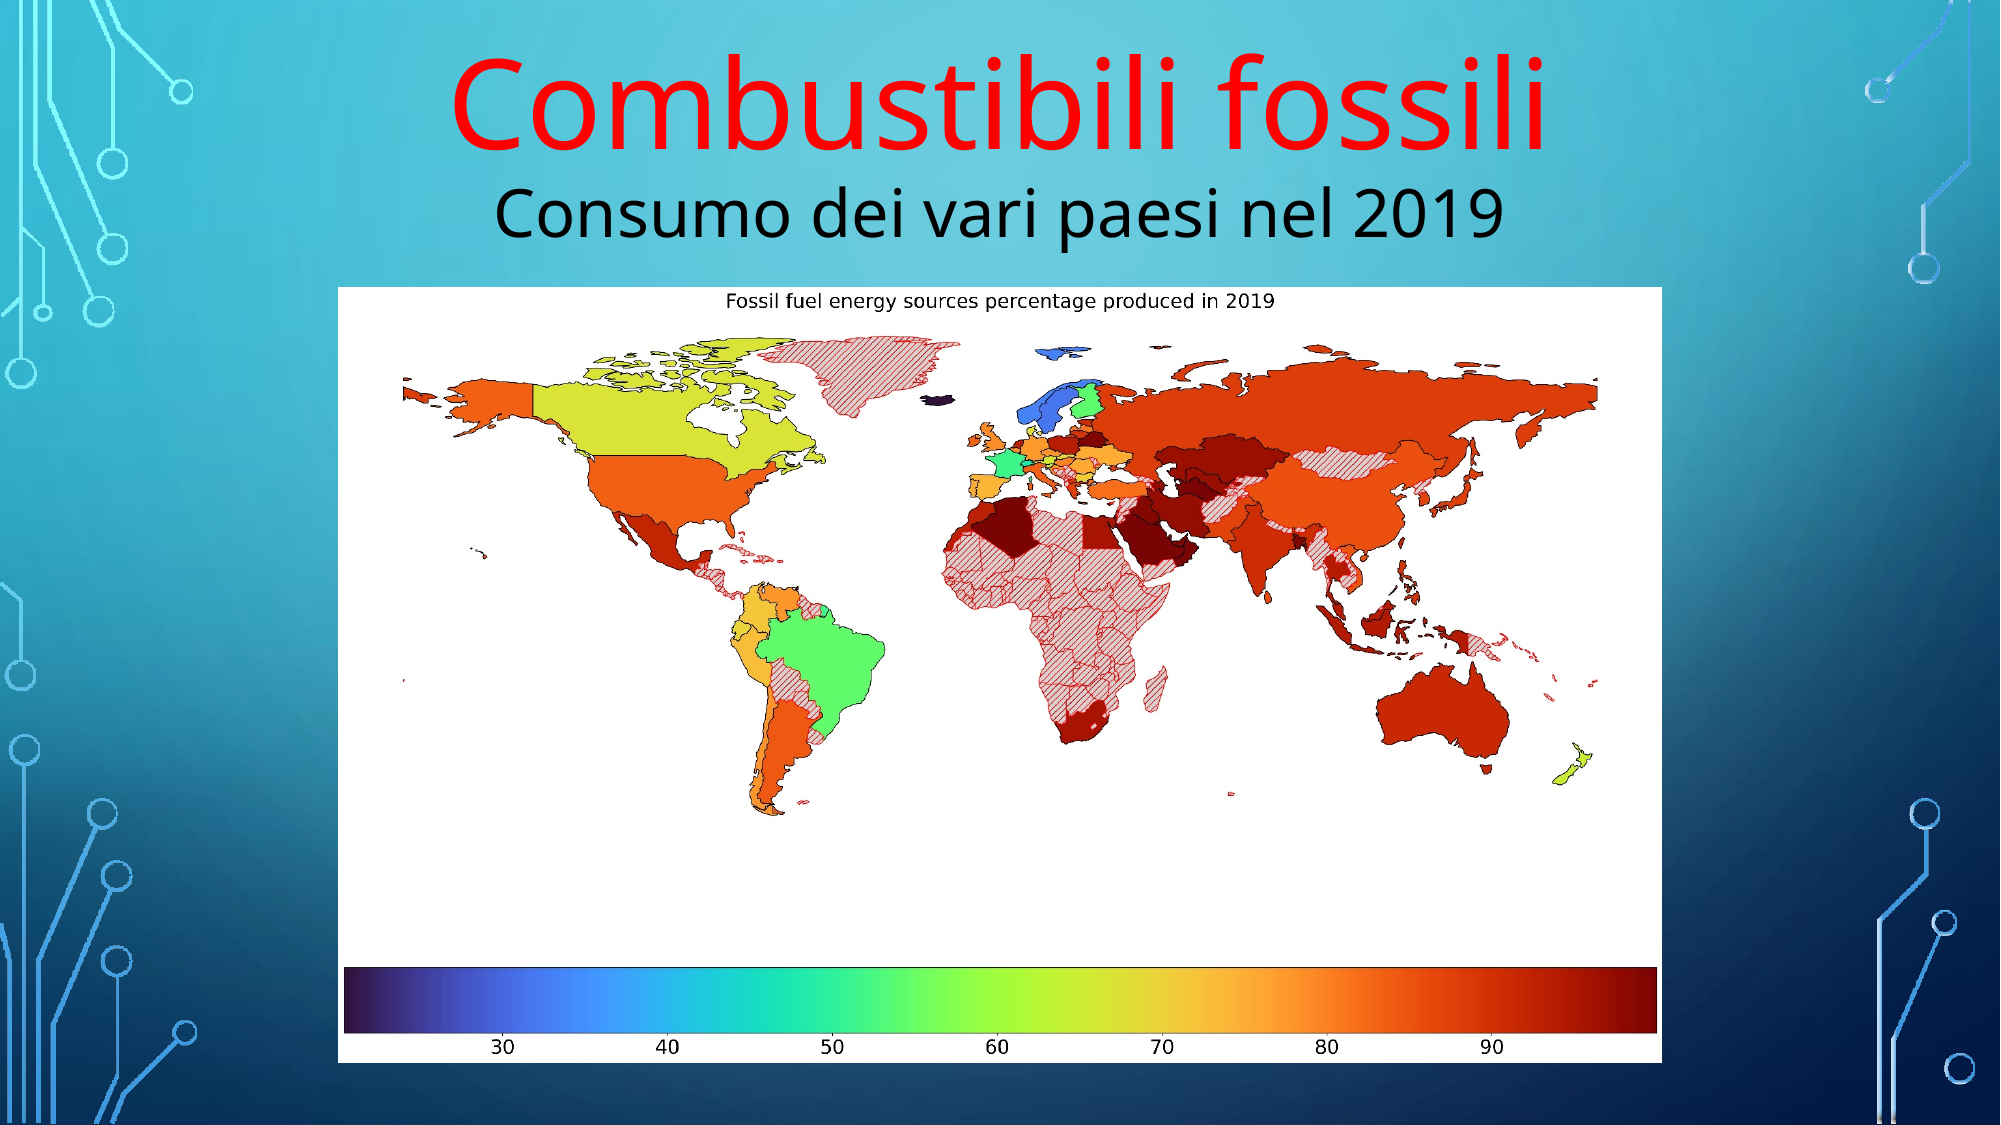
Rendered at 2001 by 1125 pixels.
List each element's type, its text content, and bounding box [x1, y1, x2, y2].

text_box Consumo dei vari paesi nel 2019 [257, 170, 1743, 251]
picture [0, 0, 2000, 1125]
title Combustibili fossili [257, 24, 1743, 170]
